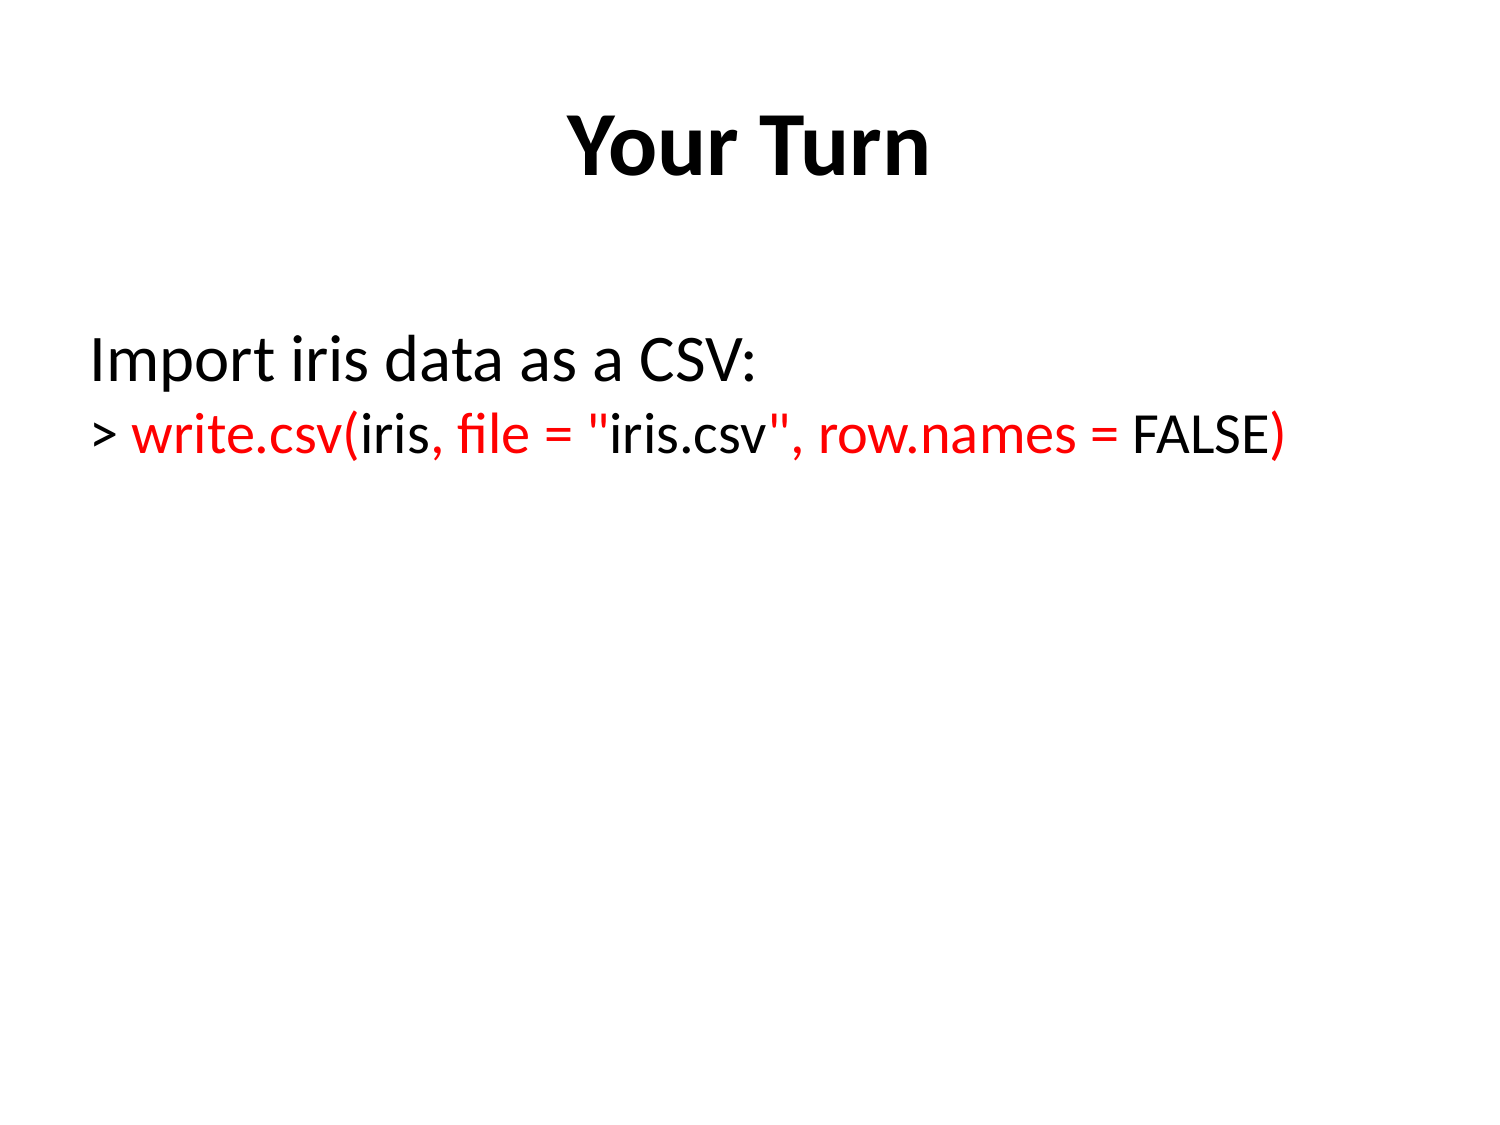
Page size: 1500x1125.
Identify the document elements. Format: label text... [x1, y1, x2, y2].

text_box Import iris data as a CSV: > write.csv(iris, file = "iris.csv", row.names = FALSE) [74, 262, 1425, 1005]
text_box Your Turn [74, 45, 1425, 233]
